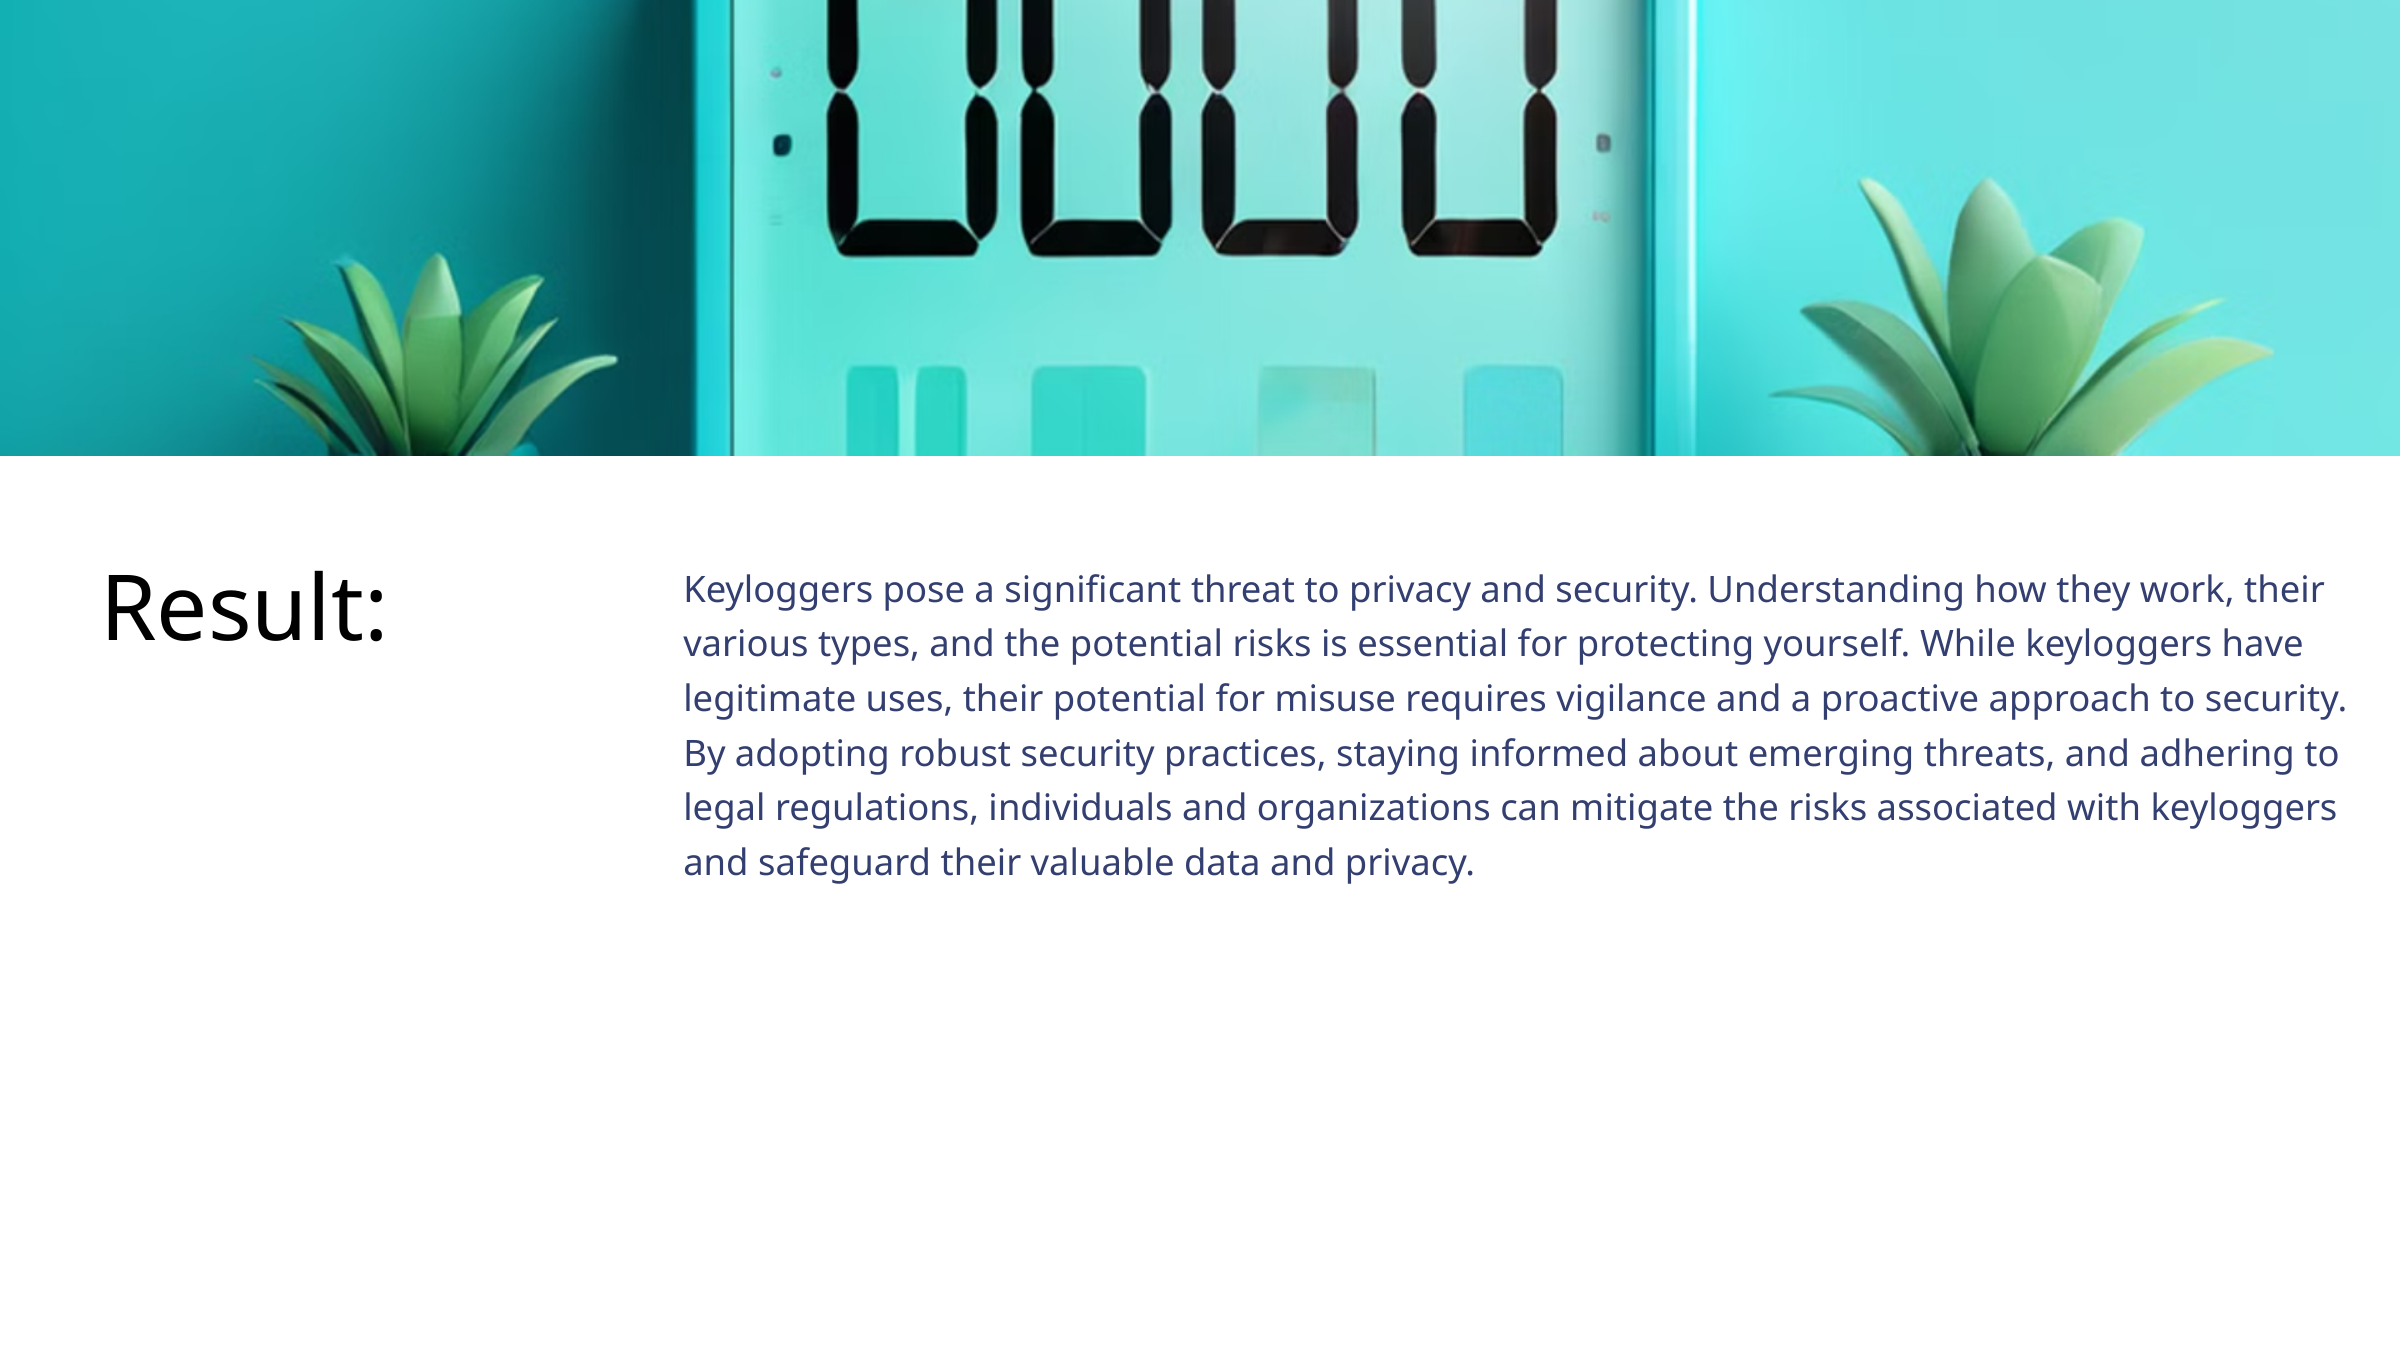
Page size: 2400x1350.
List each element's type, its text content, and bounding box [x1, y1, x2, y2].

text_box Result: [85, 537, 997, 652]
picture [0, 0, 2400, 456]
text_box Keyloggers pose a significant threat to privacy and security. Understanding how they work, their various types, and the potential risks is essential for protecting yourself. While keyloggers have legitimate uses, their potential for misuse requires vigilance and a proactive approach to security. By adopting robust security practices, staying informed about emerging threats, and adhering to legal regulations, individuals and organizations can mitigate the risks associated with keyloggers and safeguard their valuable data and privacy. [668, 547, 2400, 876]
text_box [0, 456, 2400, 1350]
